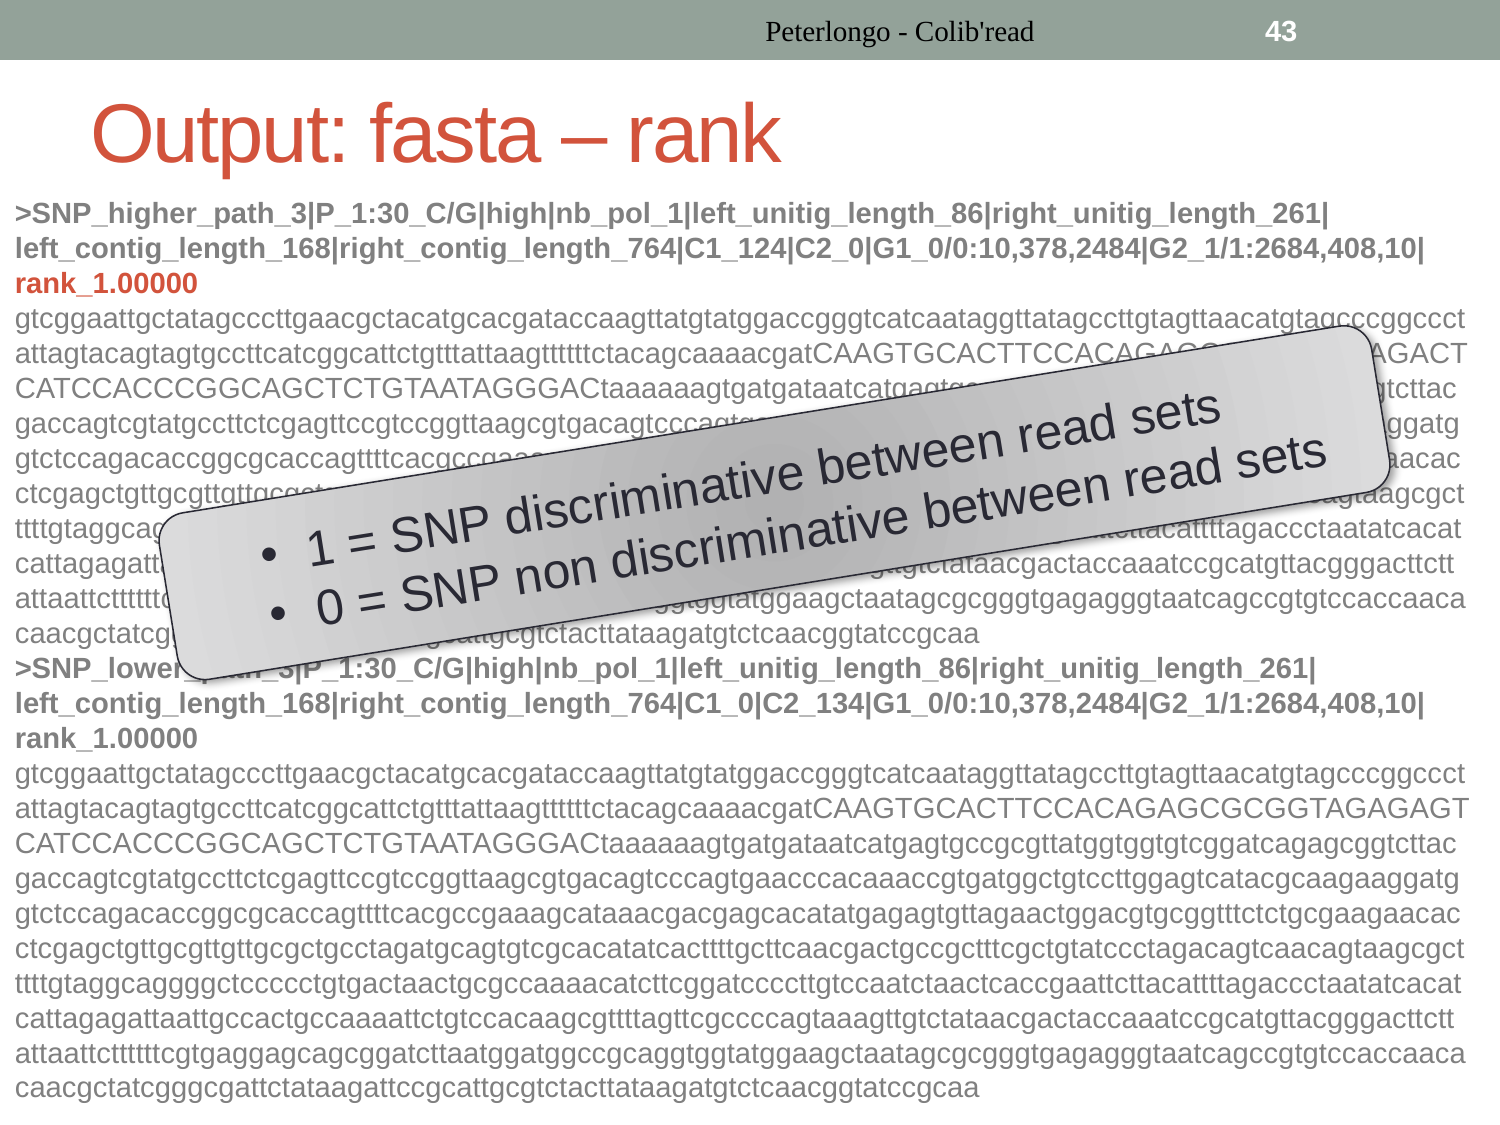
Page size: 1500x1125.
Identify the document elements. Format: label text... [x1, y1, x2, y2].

title Output: fasta – rank [75, 47, 1425, 211]
footer Peterlongo - Colib'read [562, 3, 1238, 57]
text_box >SNP_higher_path_3|P_1:30_C/G|high|nb_pol_1|left_unitig_length_86|right_unitig_length_261|left_contig_length_168|right_contig_length_764|C1_124|C2_0|G1_0/0:10,378,2484|G2_1/1:2684,408,10|rank_1.00000 gtcggaattgctatagcccttgaacgctacatgcacgataccaagttatgtatggaccgggtcatcaataggttatagccttgtagttaacatgtagcccggccctattagtacagtagtgccttcatcggcattctgtttattaagttttttctacagcaaaacgatCAAGTGCACTTCCACAGAGCGCGGTAGAGACTCATCCACCCGGCAGCTCTGTAATAGGGACtaaaaaagtgatgataatcatgagtgccgcgttatggtggtgtcggatcagagcggtcttacgaccagtcgtatgccttctcgagttccgtccggttaagcgtgacagtcccagtgaacccacaaaccgtgatggctgtccttggagtcatacgcaagaaggatggtctccagacaccggcgcaccagttttcacgccgaaagcataaacgacgagcacatatgagagtgttagaactggacgtgcggtttctctgcgaagaacacctcgagctgttgcgttgttgcgctgcctagatgcagtgtcgcacatatcacttttgcttcaacgactgccgctttcgctgtatccctagacagtcaacagtaagcgctttttgtaggcaggggctccccctgtgactaactgcgccaaaacatcttcggatccccttgtccaatctaactcaccgaattcttacattttagaccctaatatcacatcattagagattaattgccactgccaaaattctgtccacaagcgttttagttcgccccagtaaagttgtctataacgactaccaaatccgcatgttacgggacttcttattaattcttttttcgtgaggagcagcggatcttaatggatggccgcaggtggtatggaagctaatagcgcgggtgagagggtaatcagccgtgtccaccaacacaacgctatcgggcgattctataagattccgcattgcgtctacttataagatgtctcaacggtatccgcaa >SNP_lower_path_3|P_1:30_C/G|high|nb_pol_1|left_unitig_length_86|right_unitig_length_261|left_contig_length_168|right_contig_length_764|C1_0|C2_134|G1_0/0:10,378,2484|G2_1/1:2684,408,10|rank_1.00000 gtcggaattgctatagcccttgaacgctacatgcacgataccaagttatgtatggaccgggtcatcaataggttatagccttgtagttaacatgtagcccggccctattagtacagtagtgccttcatcggcattctgtttattaagttttttctacagcaaaacgatCAAGTGCACTTCCACAGAGCGCGGTAGAGAGTCATCCACCCGGCAGCTCTGTAATAGGGACtaaaaaagtgatgataatcatgagtgccgcgttatggtggtgtcggatcagagcggtcttacgaccagtcgtatgccttctcgagttccgtccggttaagcgtgacagtcccagtgaacccacaaaccgtgatggctgtccttggagtcatacgcaagaaggatggtctccagacaccggcgcaccagttttcacgccgaaagcataaacgacgagcacatatgagagtgttagaactggacgtgcggtttctctgcgaagaacacctcgagctgttgcgttgttgcgctgcctagatgcagtgtcgcacatatcacttttgcttcaacgactgccgctttcgctgtatccctagacagtcaacagtaagcgctttttgtaggcaggggctccccctgtgactaactgcgccaaaacatcttcggatccccttgtccaatctaactcaccgaattcttacattttagaccctaatatcacatcattagagattaattgccactgccaaaattctgtccacaagcgttttagttcgccccagtaaagttgtctataacgactaccaaatccgcatgttacgggacttcttattaattcttttttcgtgaggagcagcggatcttaatggatggccgcaggtggtatggaagctaatagcgcgggtgagagggtaatcagccgtgtccaccaacacaacgctatcgggcgattctataagattccgcattgcgtctacttataagatgtctcaacggtatccgcaa [0, 187, 1487, 1112]
text_box 1 = SNP discriminative between read sets 0 = SNP non discriminative between read sets [158, 325, 1391, 681]
slide_number 43 [1250, 3, 1425, 57]
